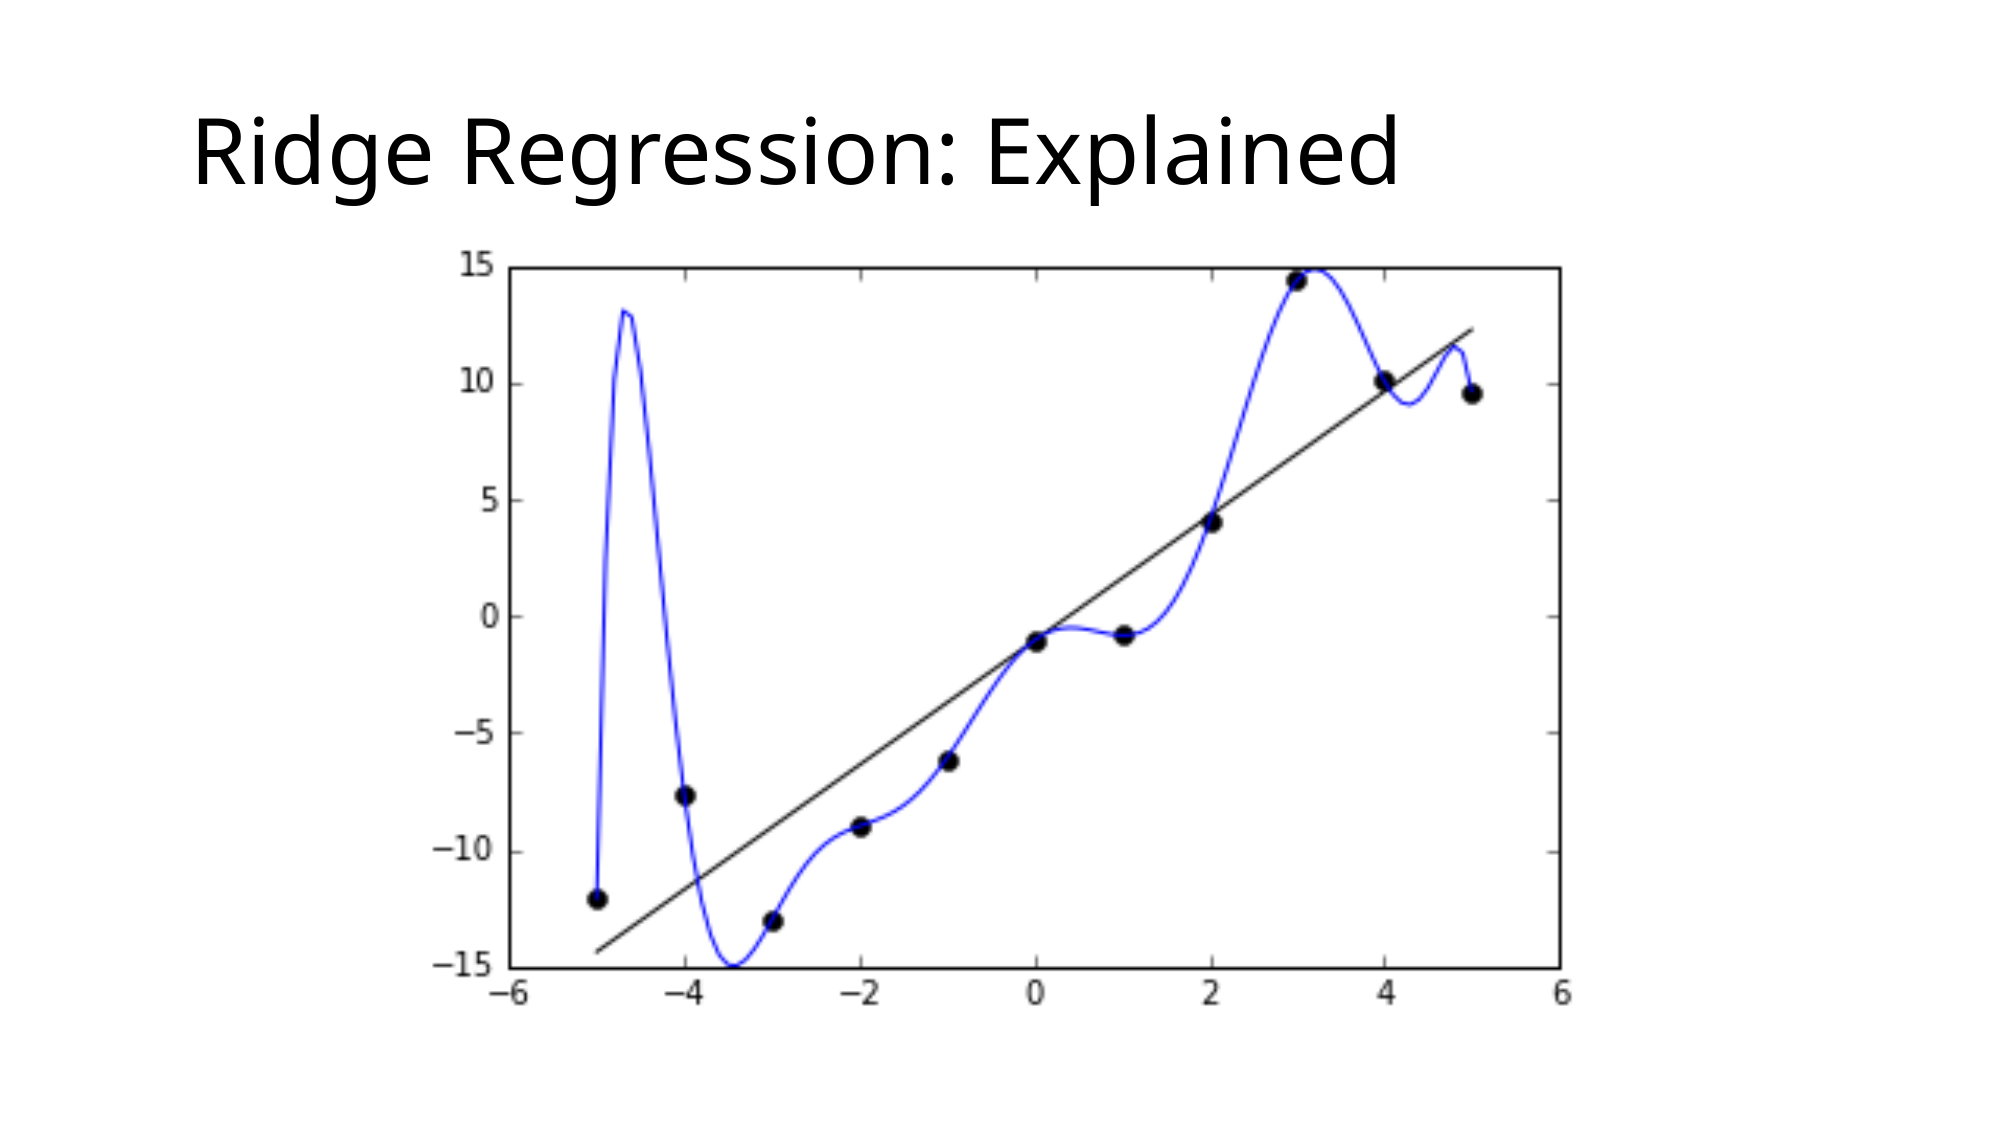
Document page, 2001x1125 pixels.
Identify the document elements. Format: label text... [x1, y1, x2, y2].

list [409, 230, 1591, 1034]
title Ridge Regression: Explained [175, 79, 1826, 231]
